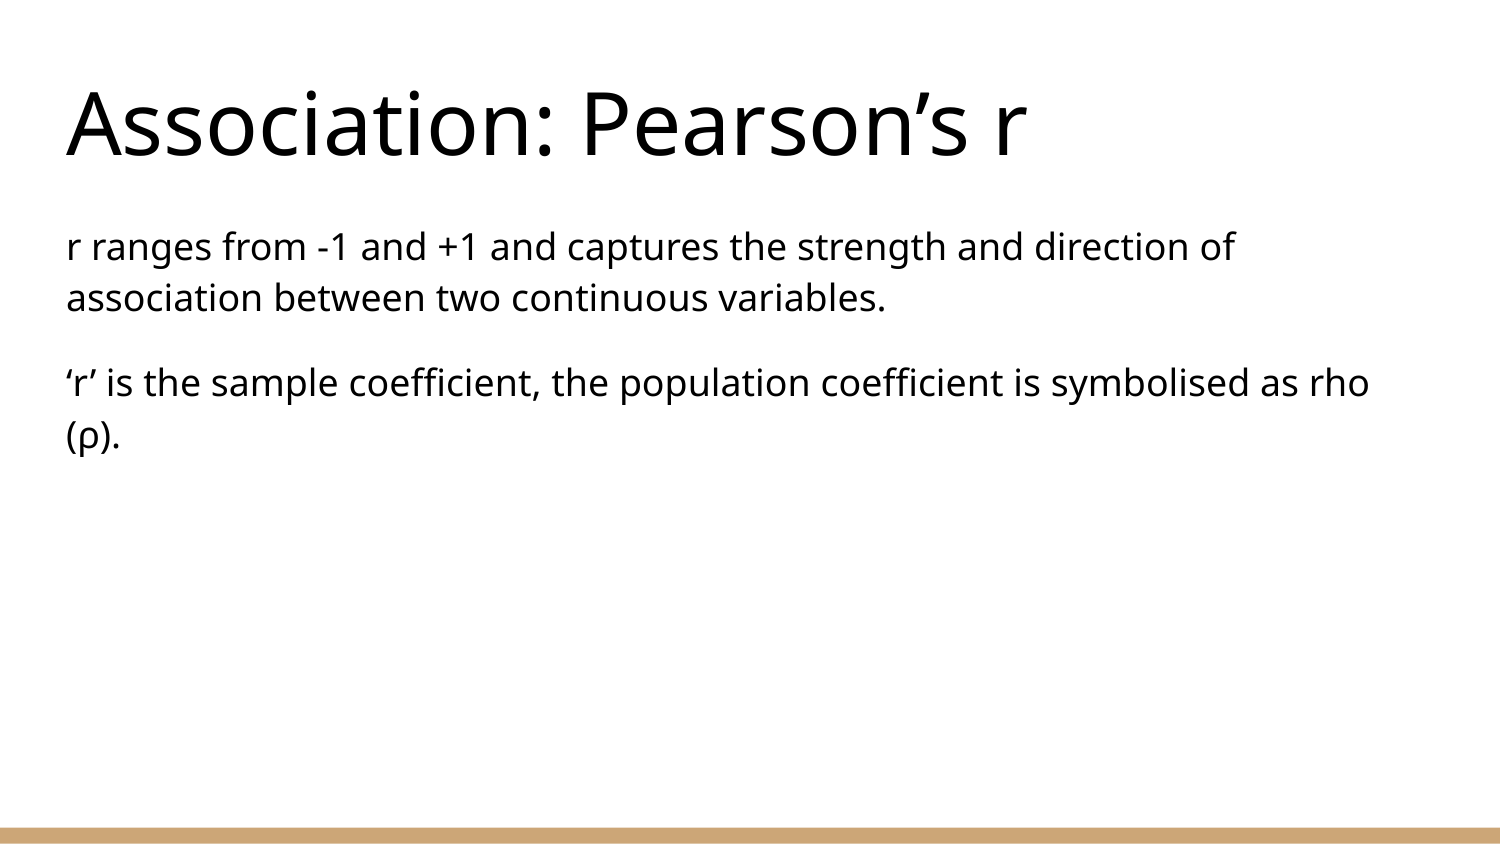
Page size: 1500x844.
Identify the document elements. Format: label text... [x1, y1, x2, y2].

list r ranges from -1 and +1 and captures the strength and direction of association between two continuous variables. ‘r’ is the sample coefficient, the population coefficient is symbolised as rho (ρ). [51, 200, 1449, 752]
title Association: Pearson’s r [51, 51, 1449, 189]
